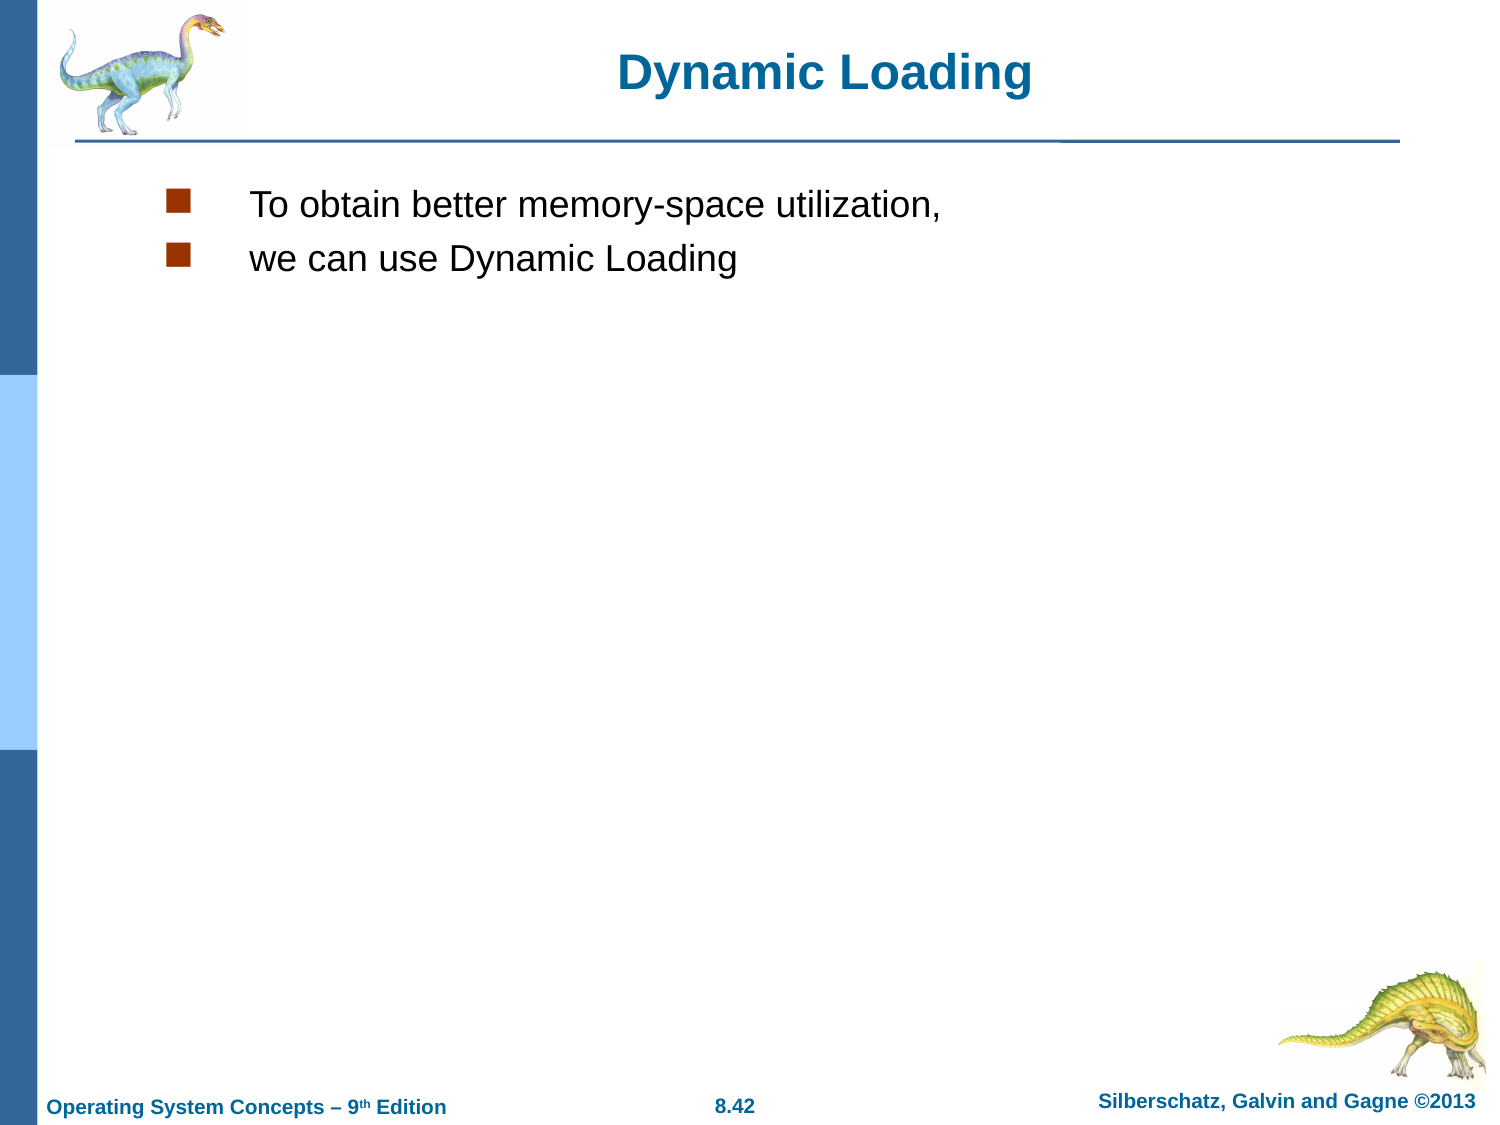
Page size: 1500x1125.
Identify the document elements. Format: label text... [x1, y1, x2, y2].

picture [46, 0, 243, 149]
title Dynamic Loading [150, 12, 1500, 107]
text_box To obtain better memory-space utilization, we can use Dynamic Loading [158, 174, 1268, 1030]
picture [1275, 959, 1486, 1090]
